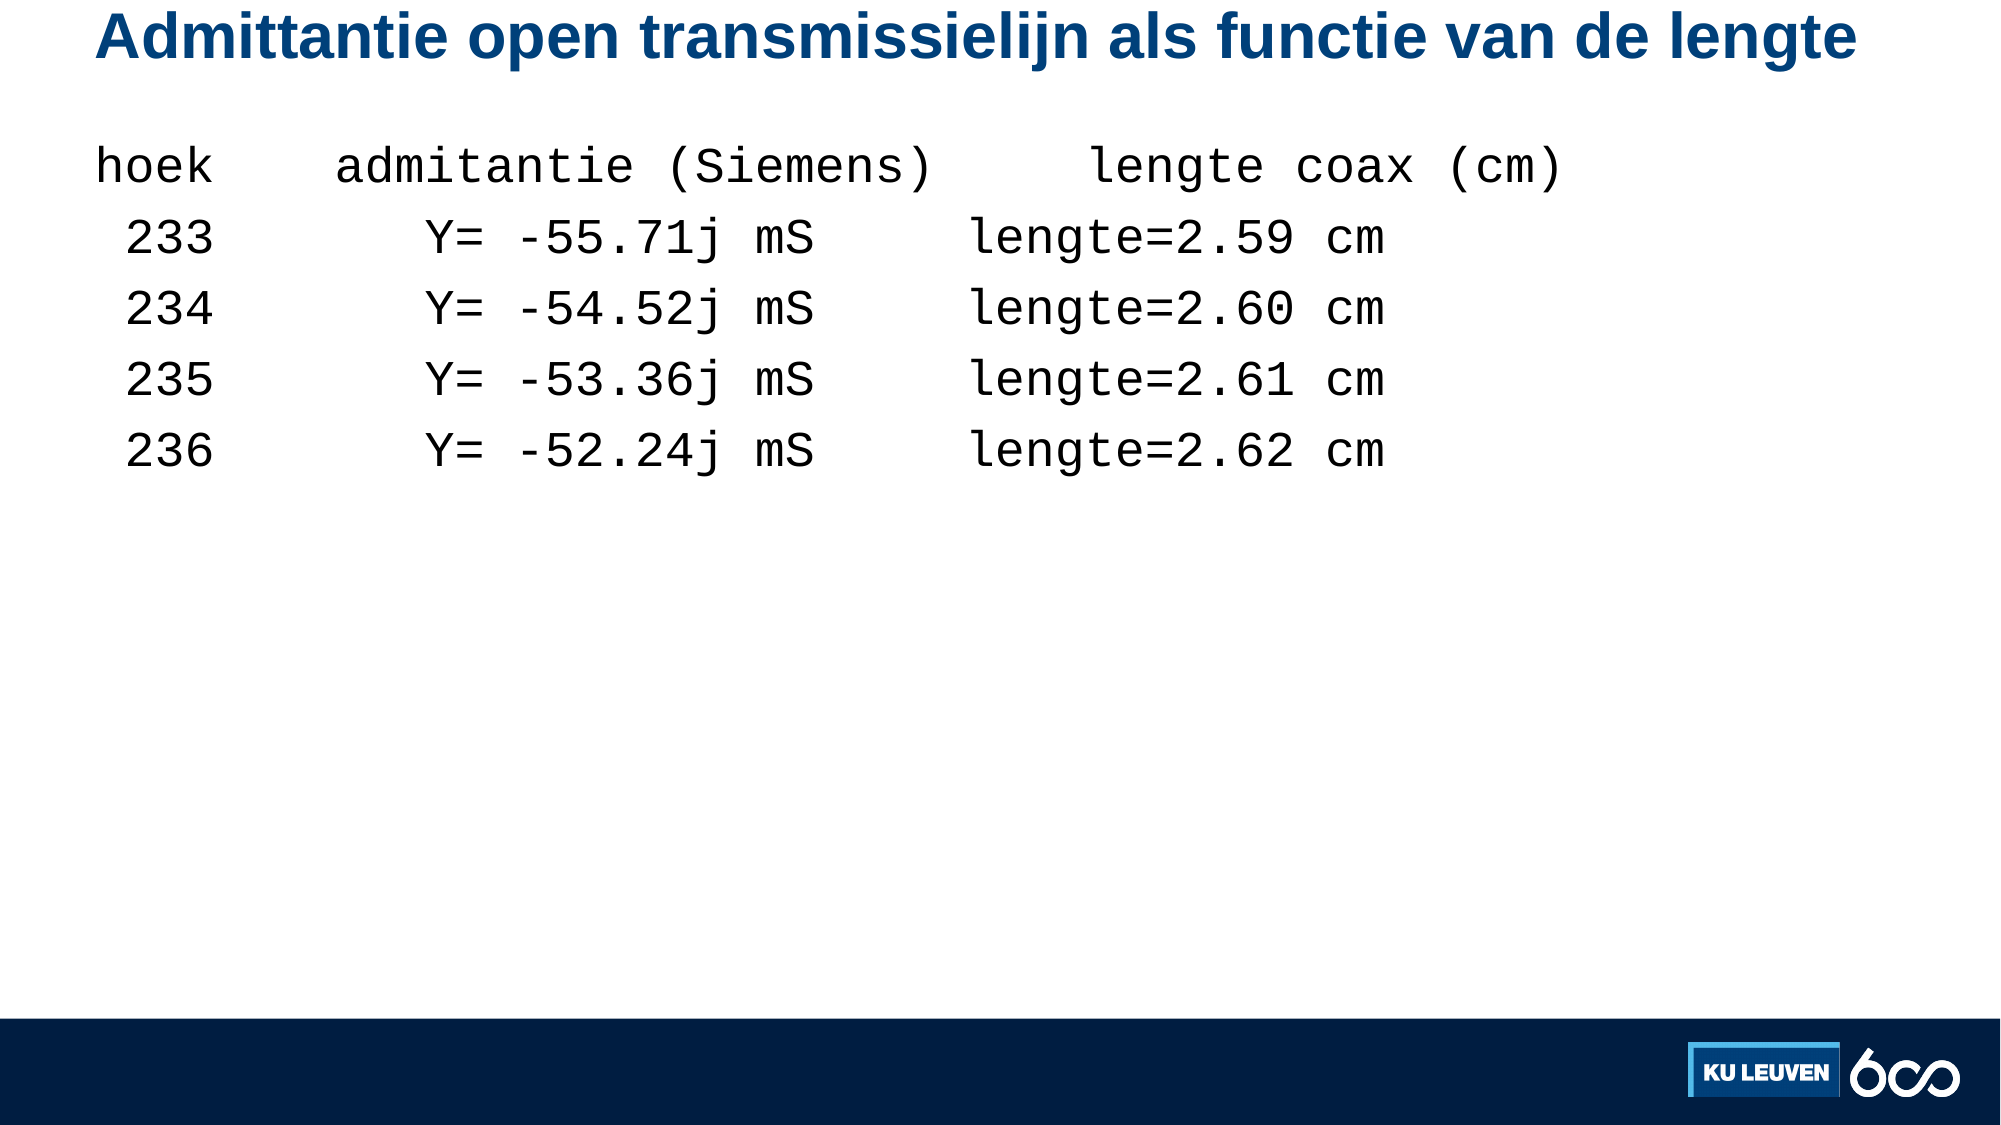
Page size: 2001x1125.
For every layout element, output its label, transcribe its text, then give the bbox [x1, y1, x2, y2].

picture [1688, 1042, 1960, 1097]
title Admittantie open transmissielijn als functie van de lengte [94, 2, 1906, 110]
list hoek admitantie (Siemens) lengte coax (cm) 233 Y= -55.71j mS lengte=2.59 cm 234 Y= -54.52j mS lengte=2.60 cm 235 Y= -53.36j mS lengte=2.61 cm 236 Y= -52.24j mS lengte=2.62 cm [94, 142, 1900, 993]
